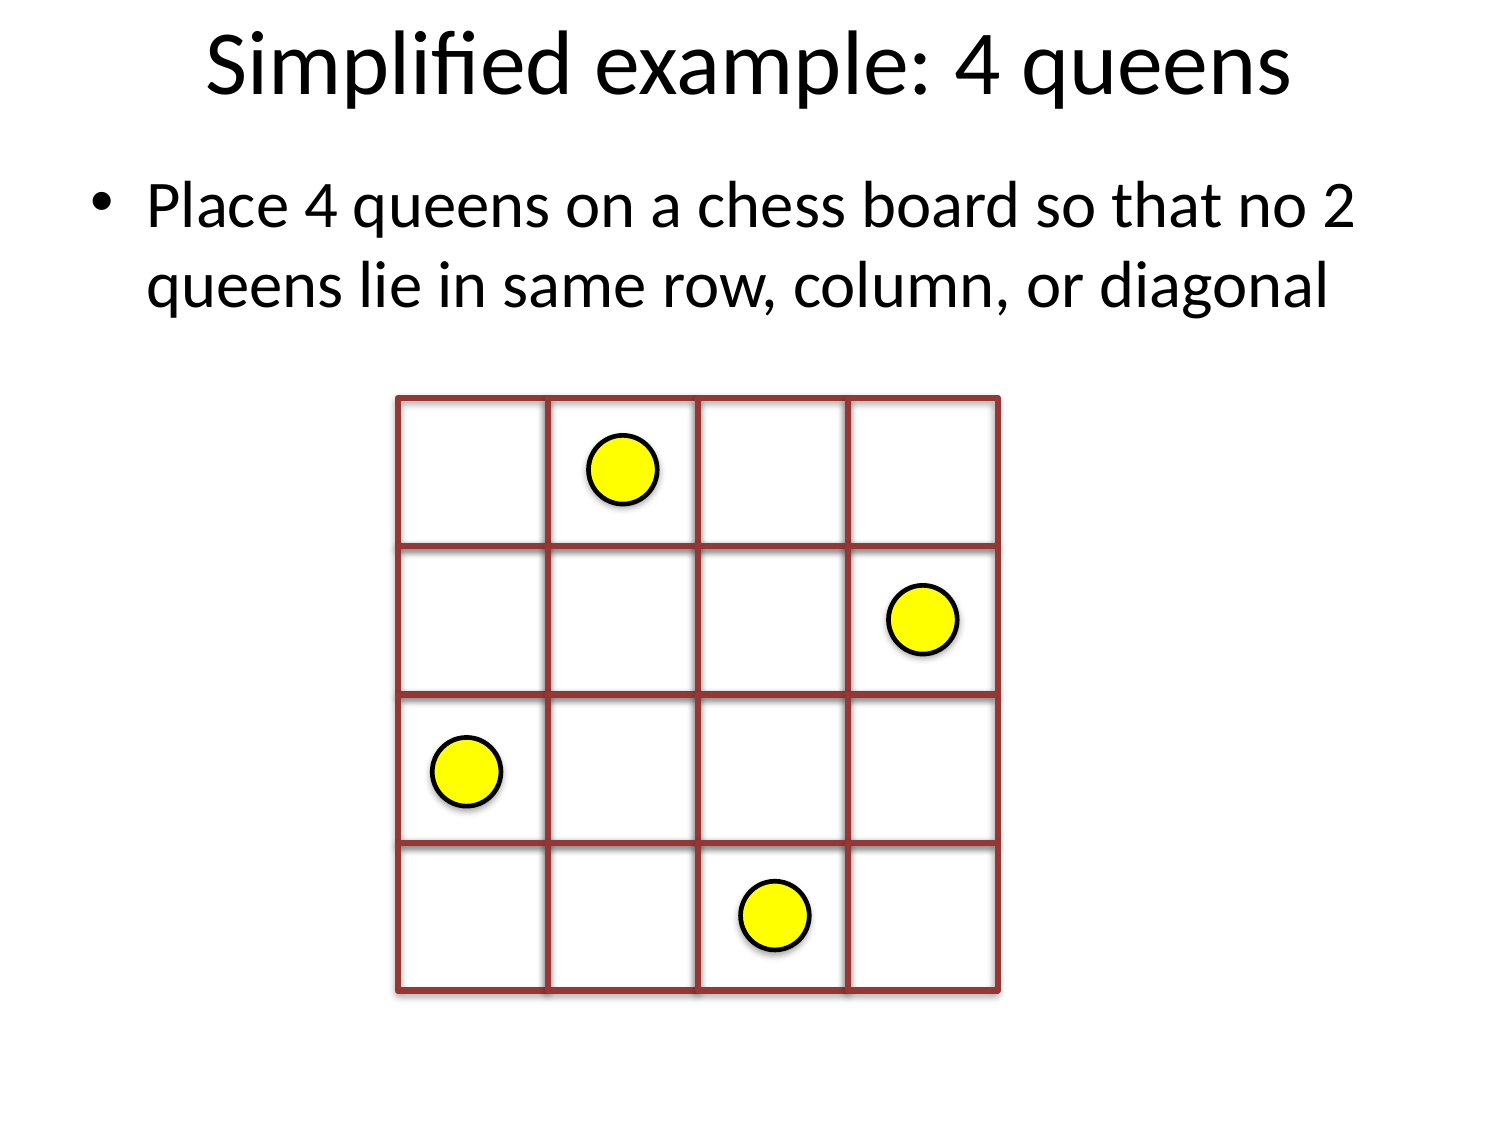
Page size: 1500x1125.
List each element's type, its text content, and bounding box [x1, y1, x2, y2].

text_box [397, 397, 999, 991]
title Simplified example: 4 queens [75, 0, 1425, 152]
list Place 4 queens on a chess board so that no 2 queens lie in same row, column, or diagonal [75, 153, 1425, 337]
